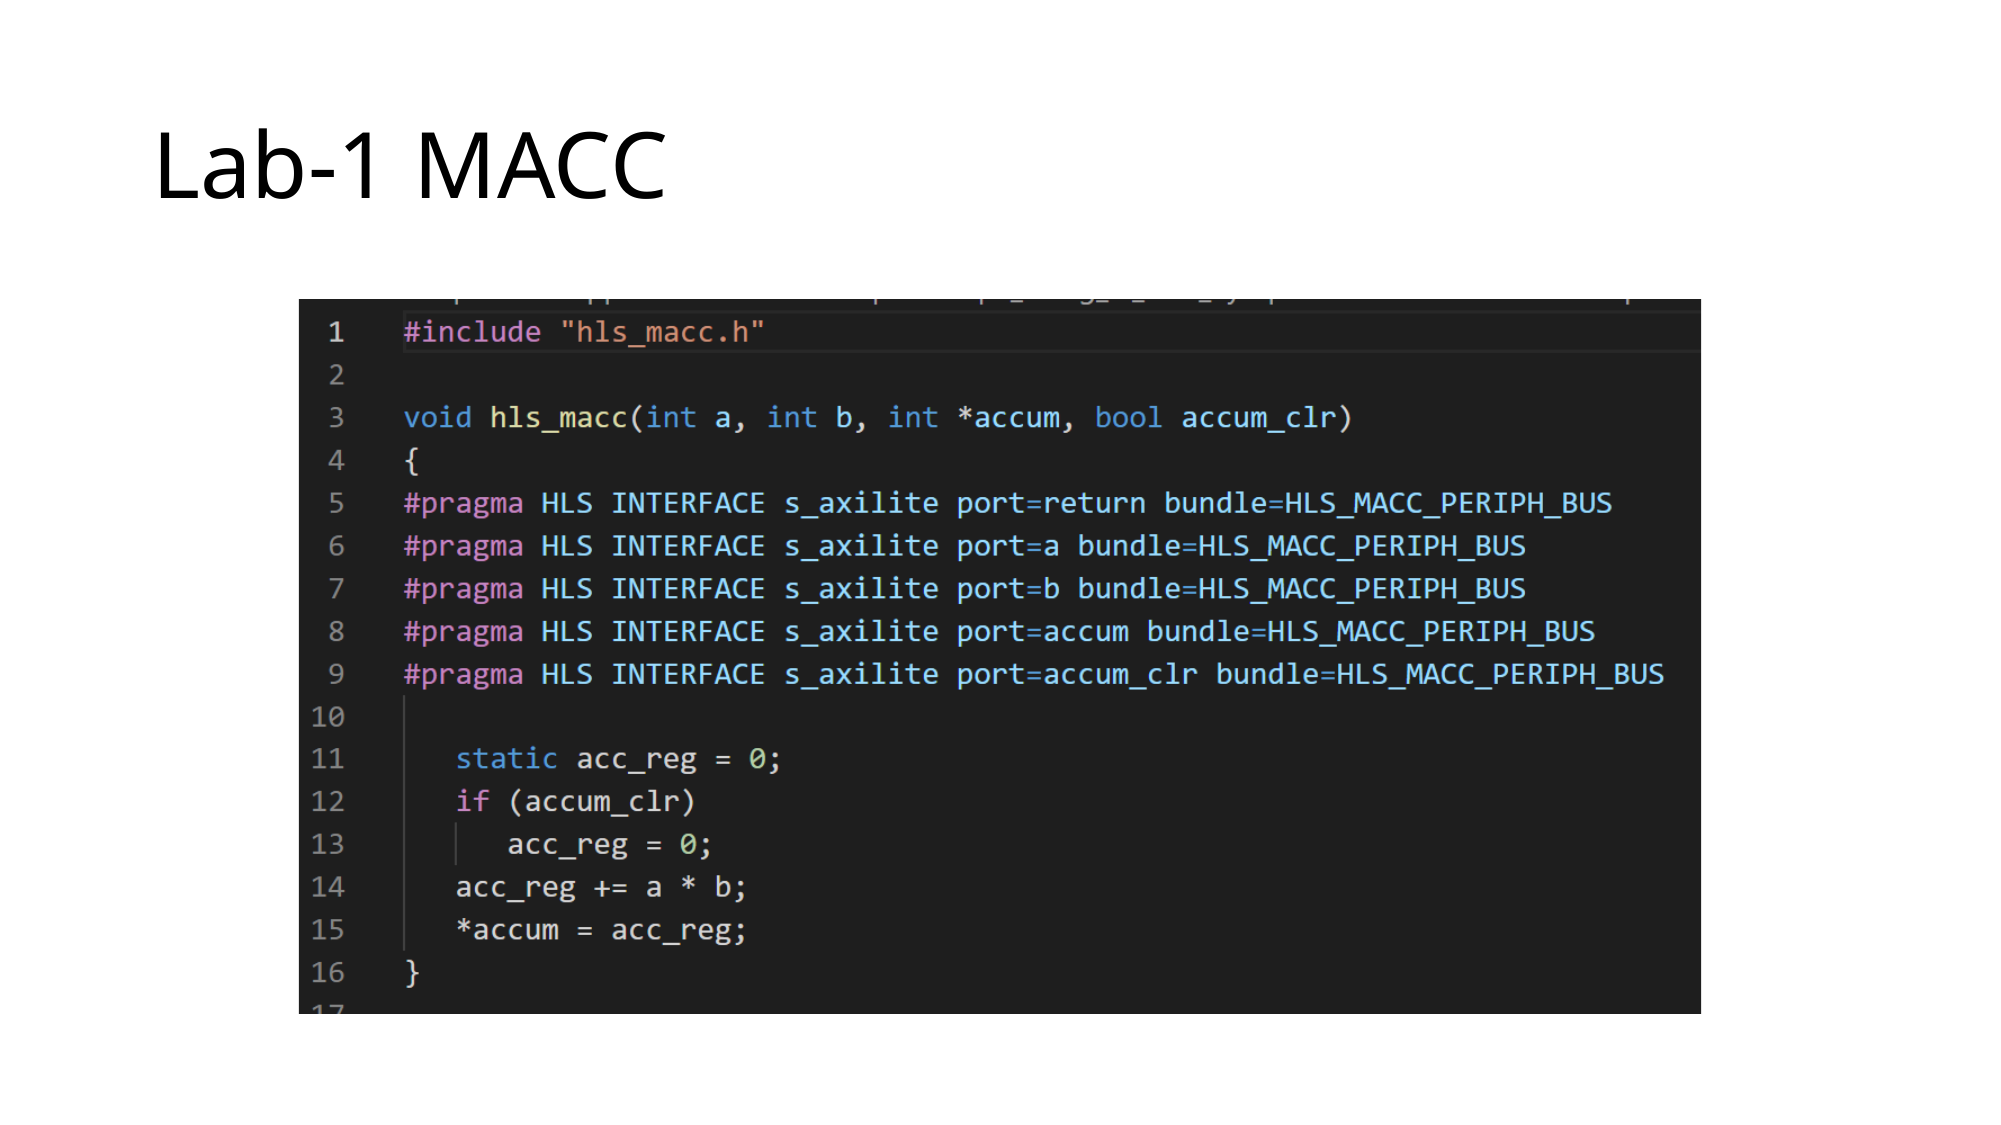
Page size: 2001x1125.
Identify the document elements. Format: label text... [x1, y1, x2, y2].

title Lab-1 MACC [137, 59, 1863, 278]
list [298, 299, 1702, 1014]
